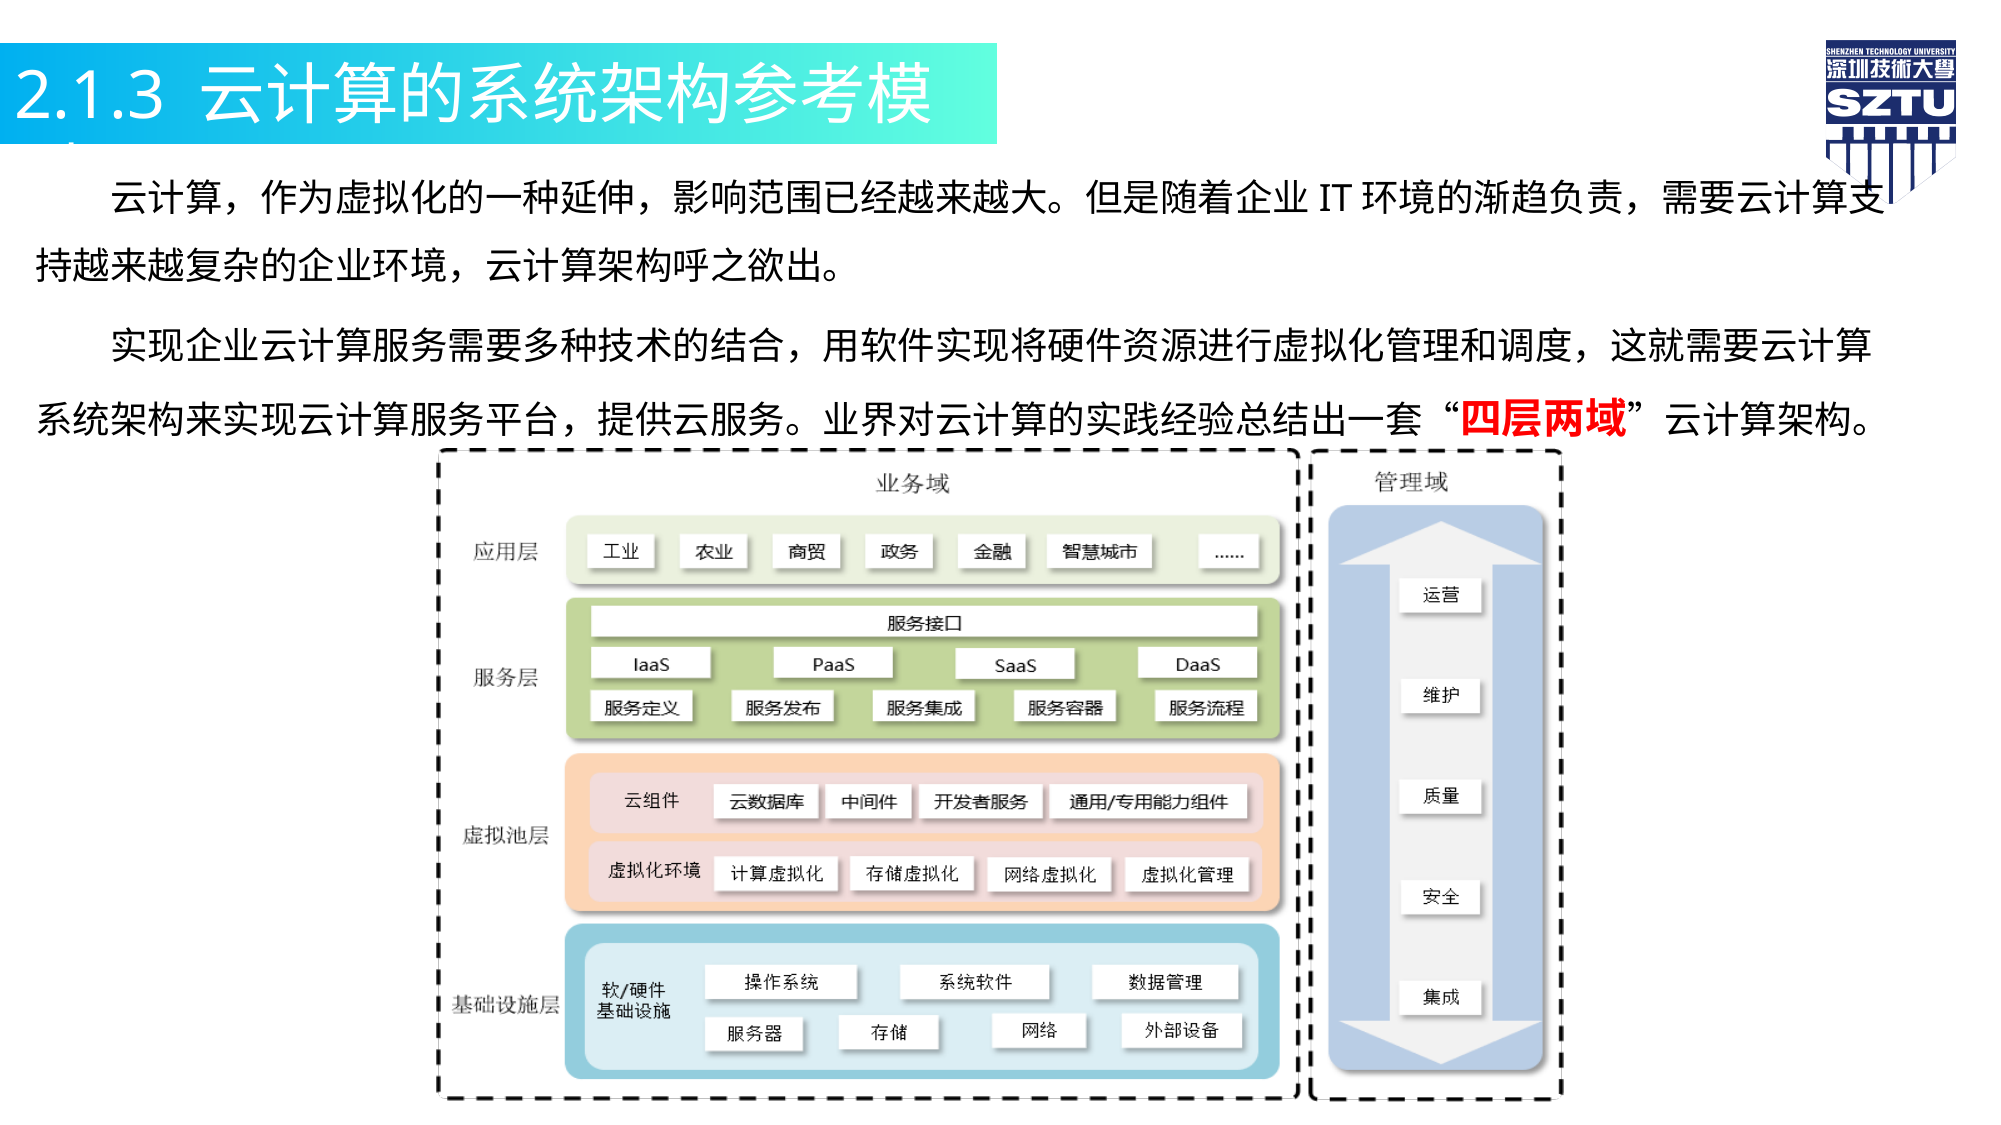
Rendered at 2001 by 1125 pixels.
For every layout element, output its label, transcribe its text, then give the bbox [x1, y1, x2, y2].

picture [1803, 34, 1979, 210]
text_box 2.1.3 云计算的系统架构参考模型 [0, 44, 1014, 219]
picture [436, 448, 1564, 1103]
text_box 云计算，作为虚拟化的一种延伸，影响范围已经越来越大。但是随着企业IT环境的渐趋负责，需要云计算支持越来越复杂的企业环境，云计算架构呼之欲出。 实现企业云计算服务需要多种技术的结合，用软件实现将硬件资源进行虚拟化管理和调度，这就需要云计算系统架构来实现云计算服务平台，提供云服务。业界对云计算的实践经验总结出一套“四层两域”云计算架构。 [20, 144, 1923, 449]
